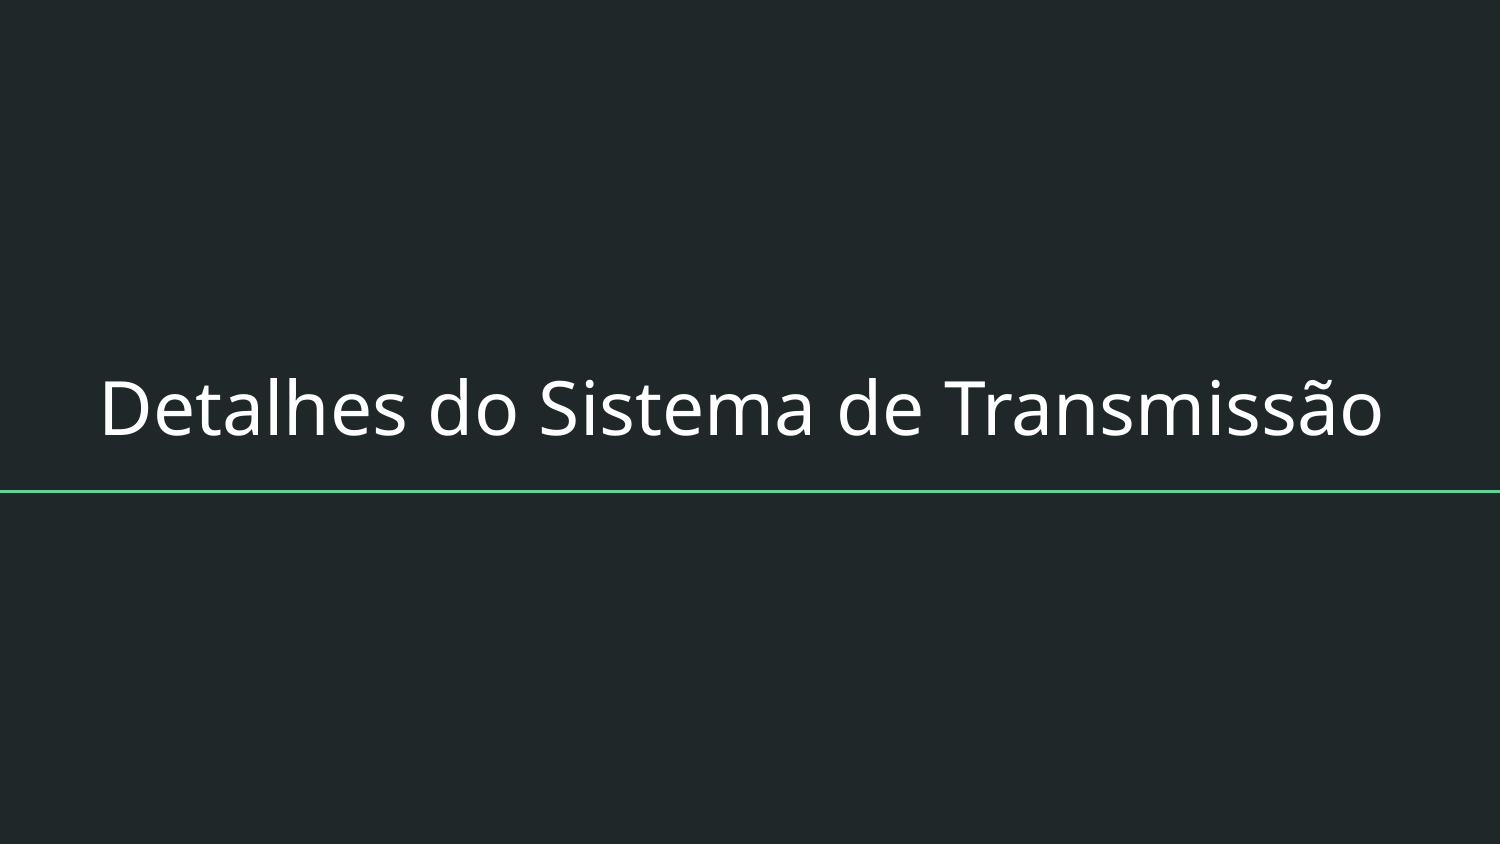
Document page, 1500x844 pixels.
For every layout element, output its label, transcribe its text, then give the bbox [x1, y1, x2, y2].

title Detalhes do Sistema de Transmissão [83, 337, 1417, 466]
